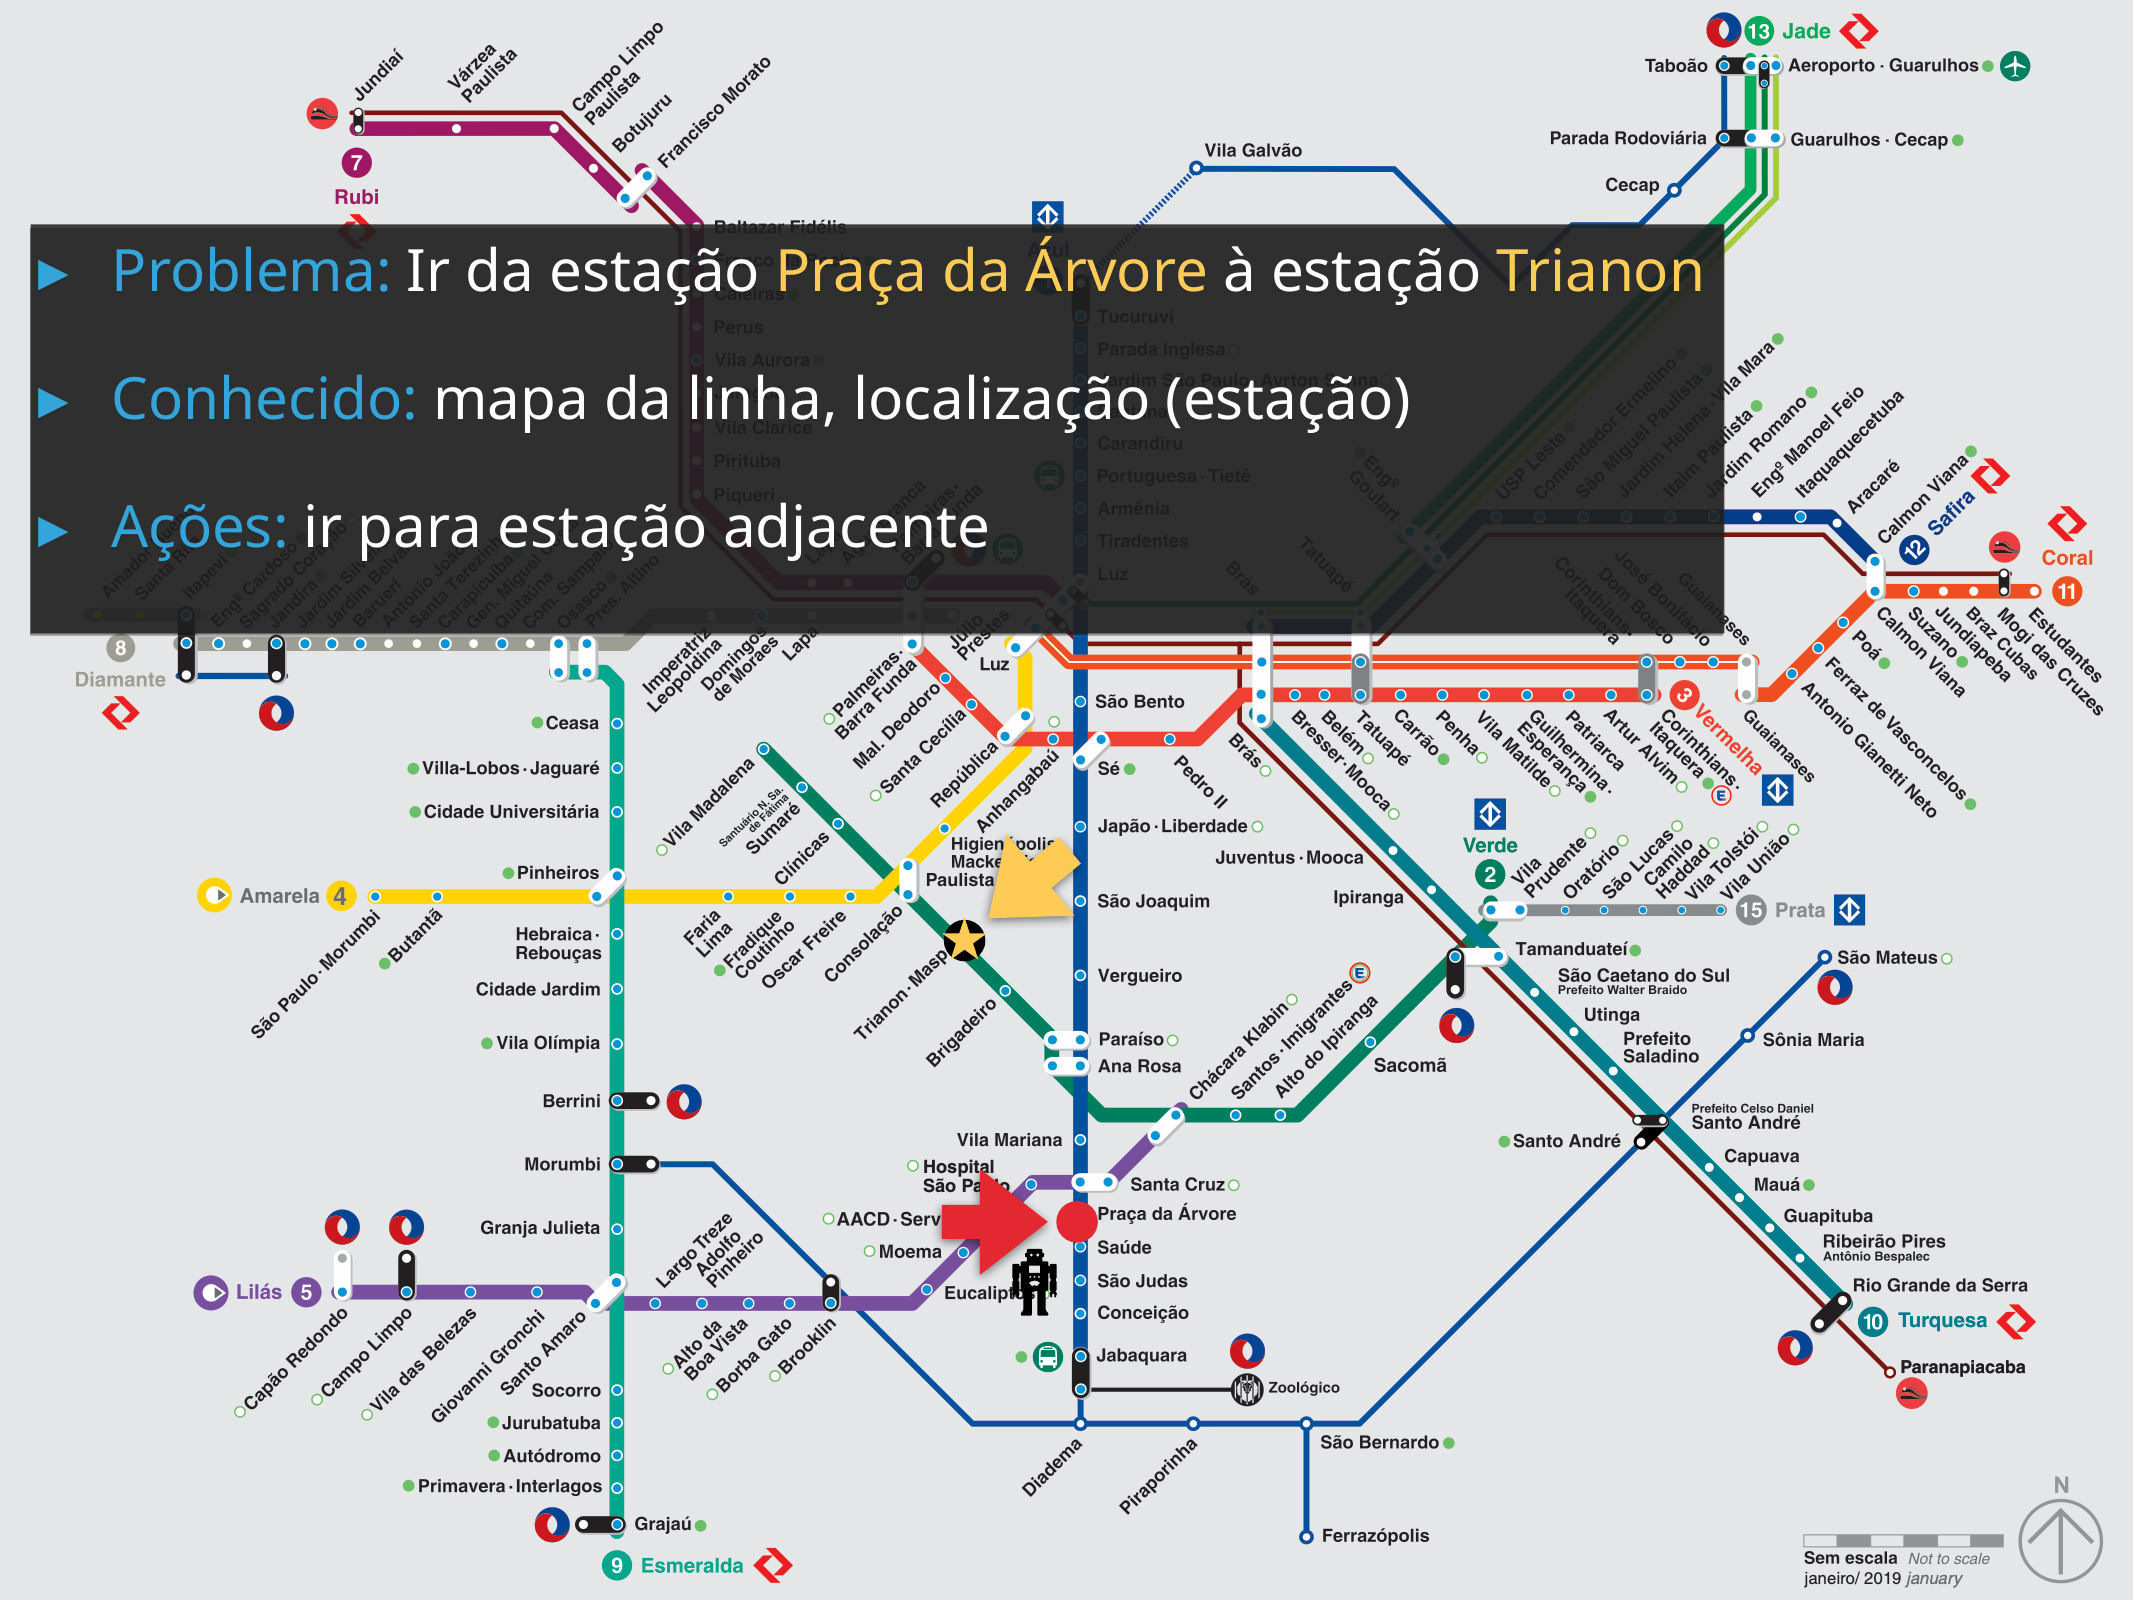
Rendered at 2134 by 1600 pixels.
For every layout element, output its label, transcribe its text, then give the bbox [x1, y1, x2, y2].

text_box Problema: Ir da estação Praça da Árvore à estação Trianon Conhecido: mapa da linha, localização (estação) Ações: ir para estação adjacente [30, 224, 58, 634]
picture [63, 0, 2116, 1600]
